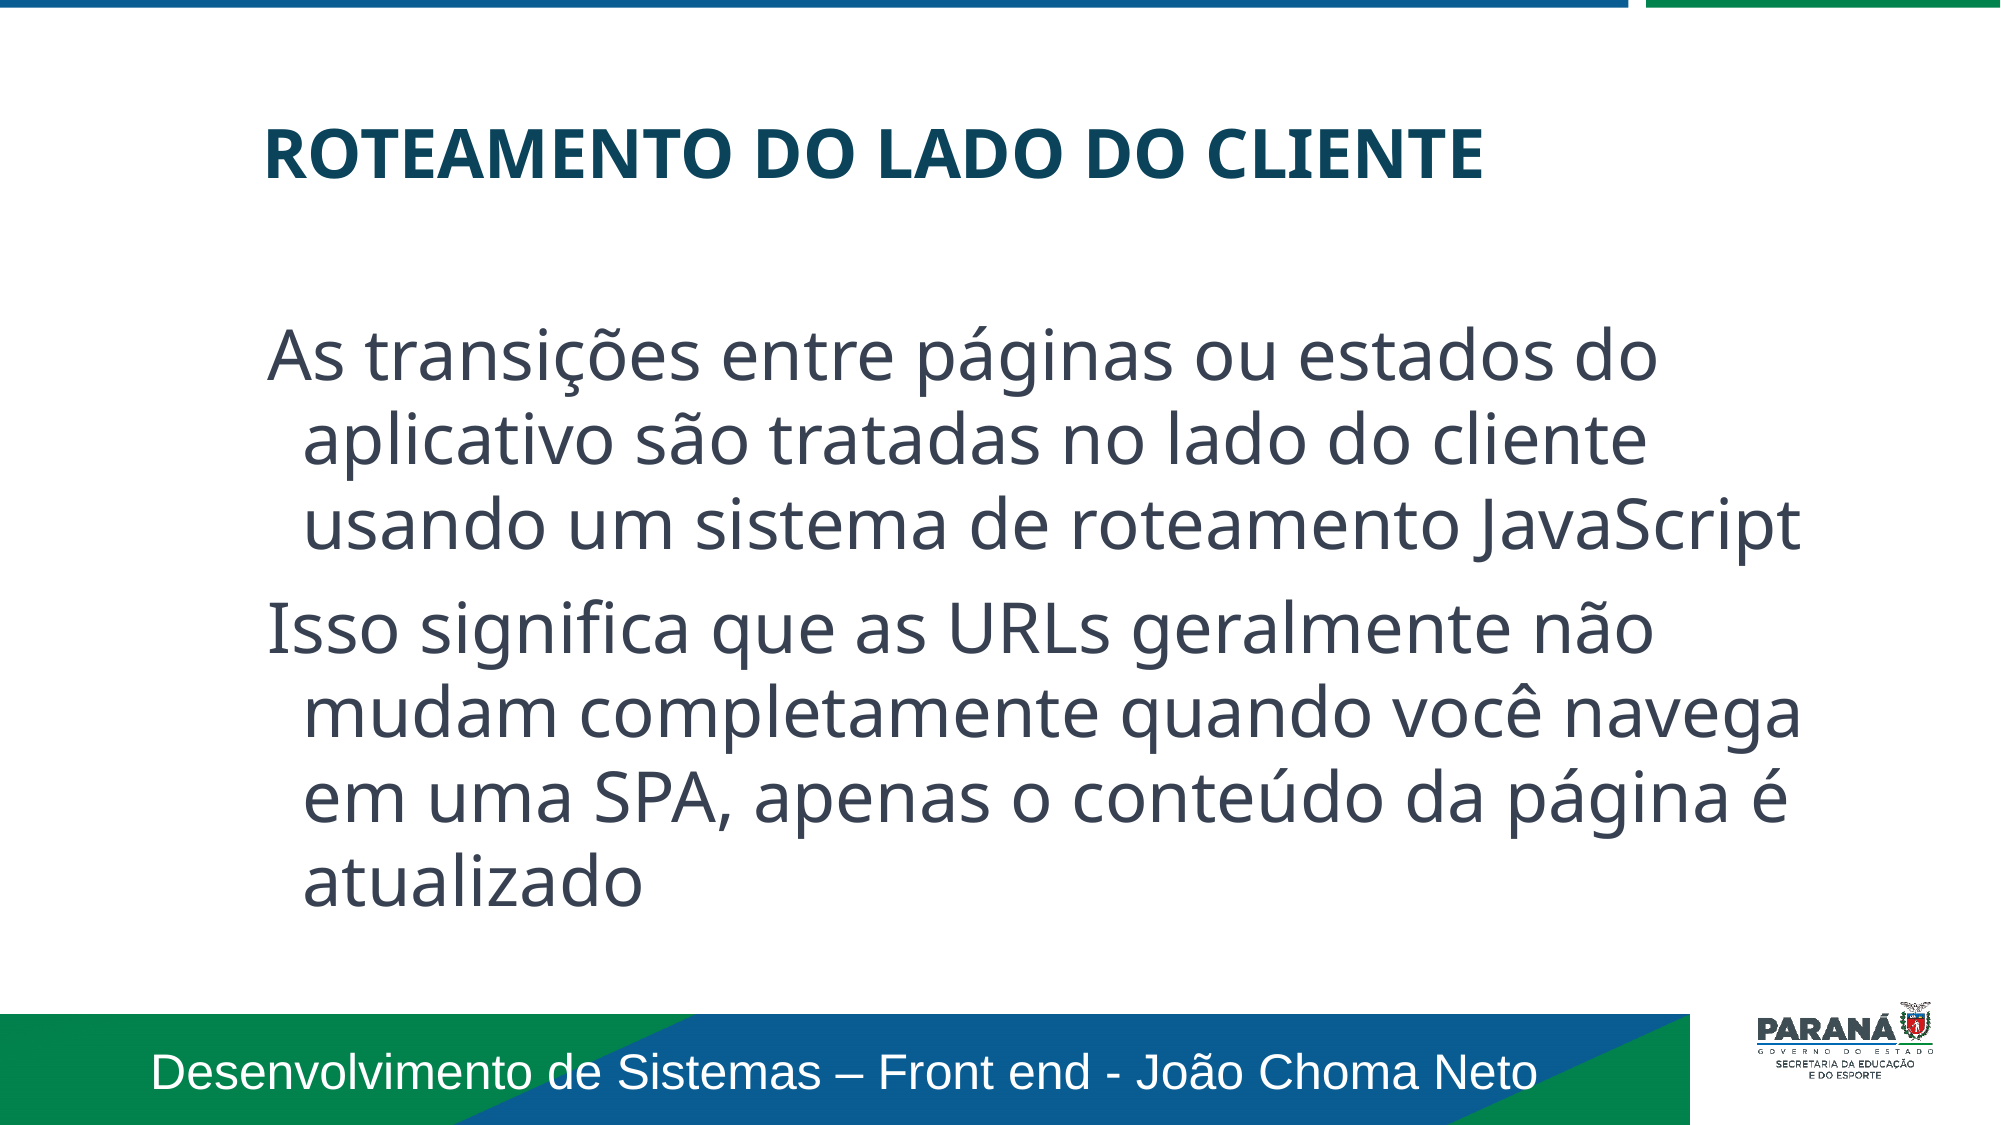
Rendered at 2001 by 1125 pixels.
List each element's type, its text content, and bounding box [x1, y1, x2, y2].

list ROTEAMENTO DO LADO DO CLIENTE [217, 111, 1637, 249]
list As transições entre páginas ou estados do aplicativo são tratadas no lado do cliente usando um sistema de roteamento JavaScript Isso significa que as URLs geralmente não mudam completamente quando você navega em uma SPA, apenas o conteúdo da página é atualizado [217, 302, 1834, 984]
picture [0, 1014, 1690, 1125]
picture [1757, 1002, 1933, 1081]
